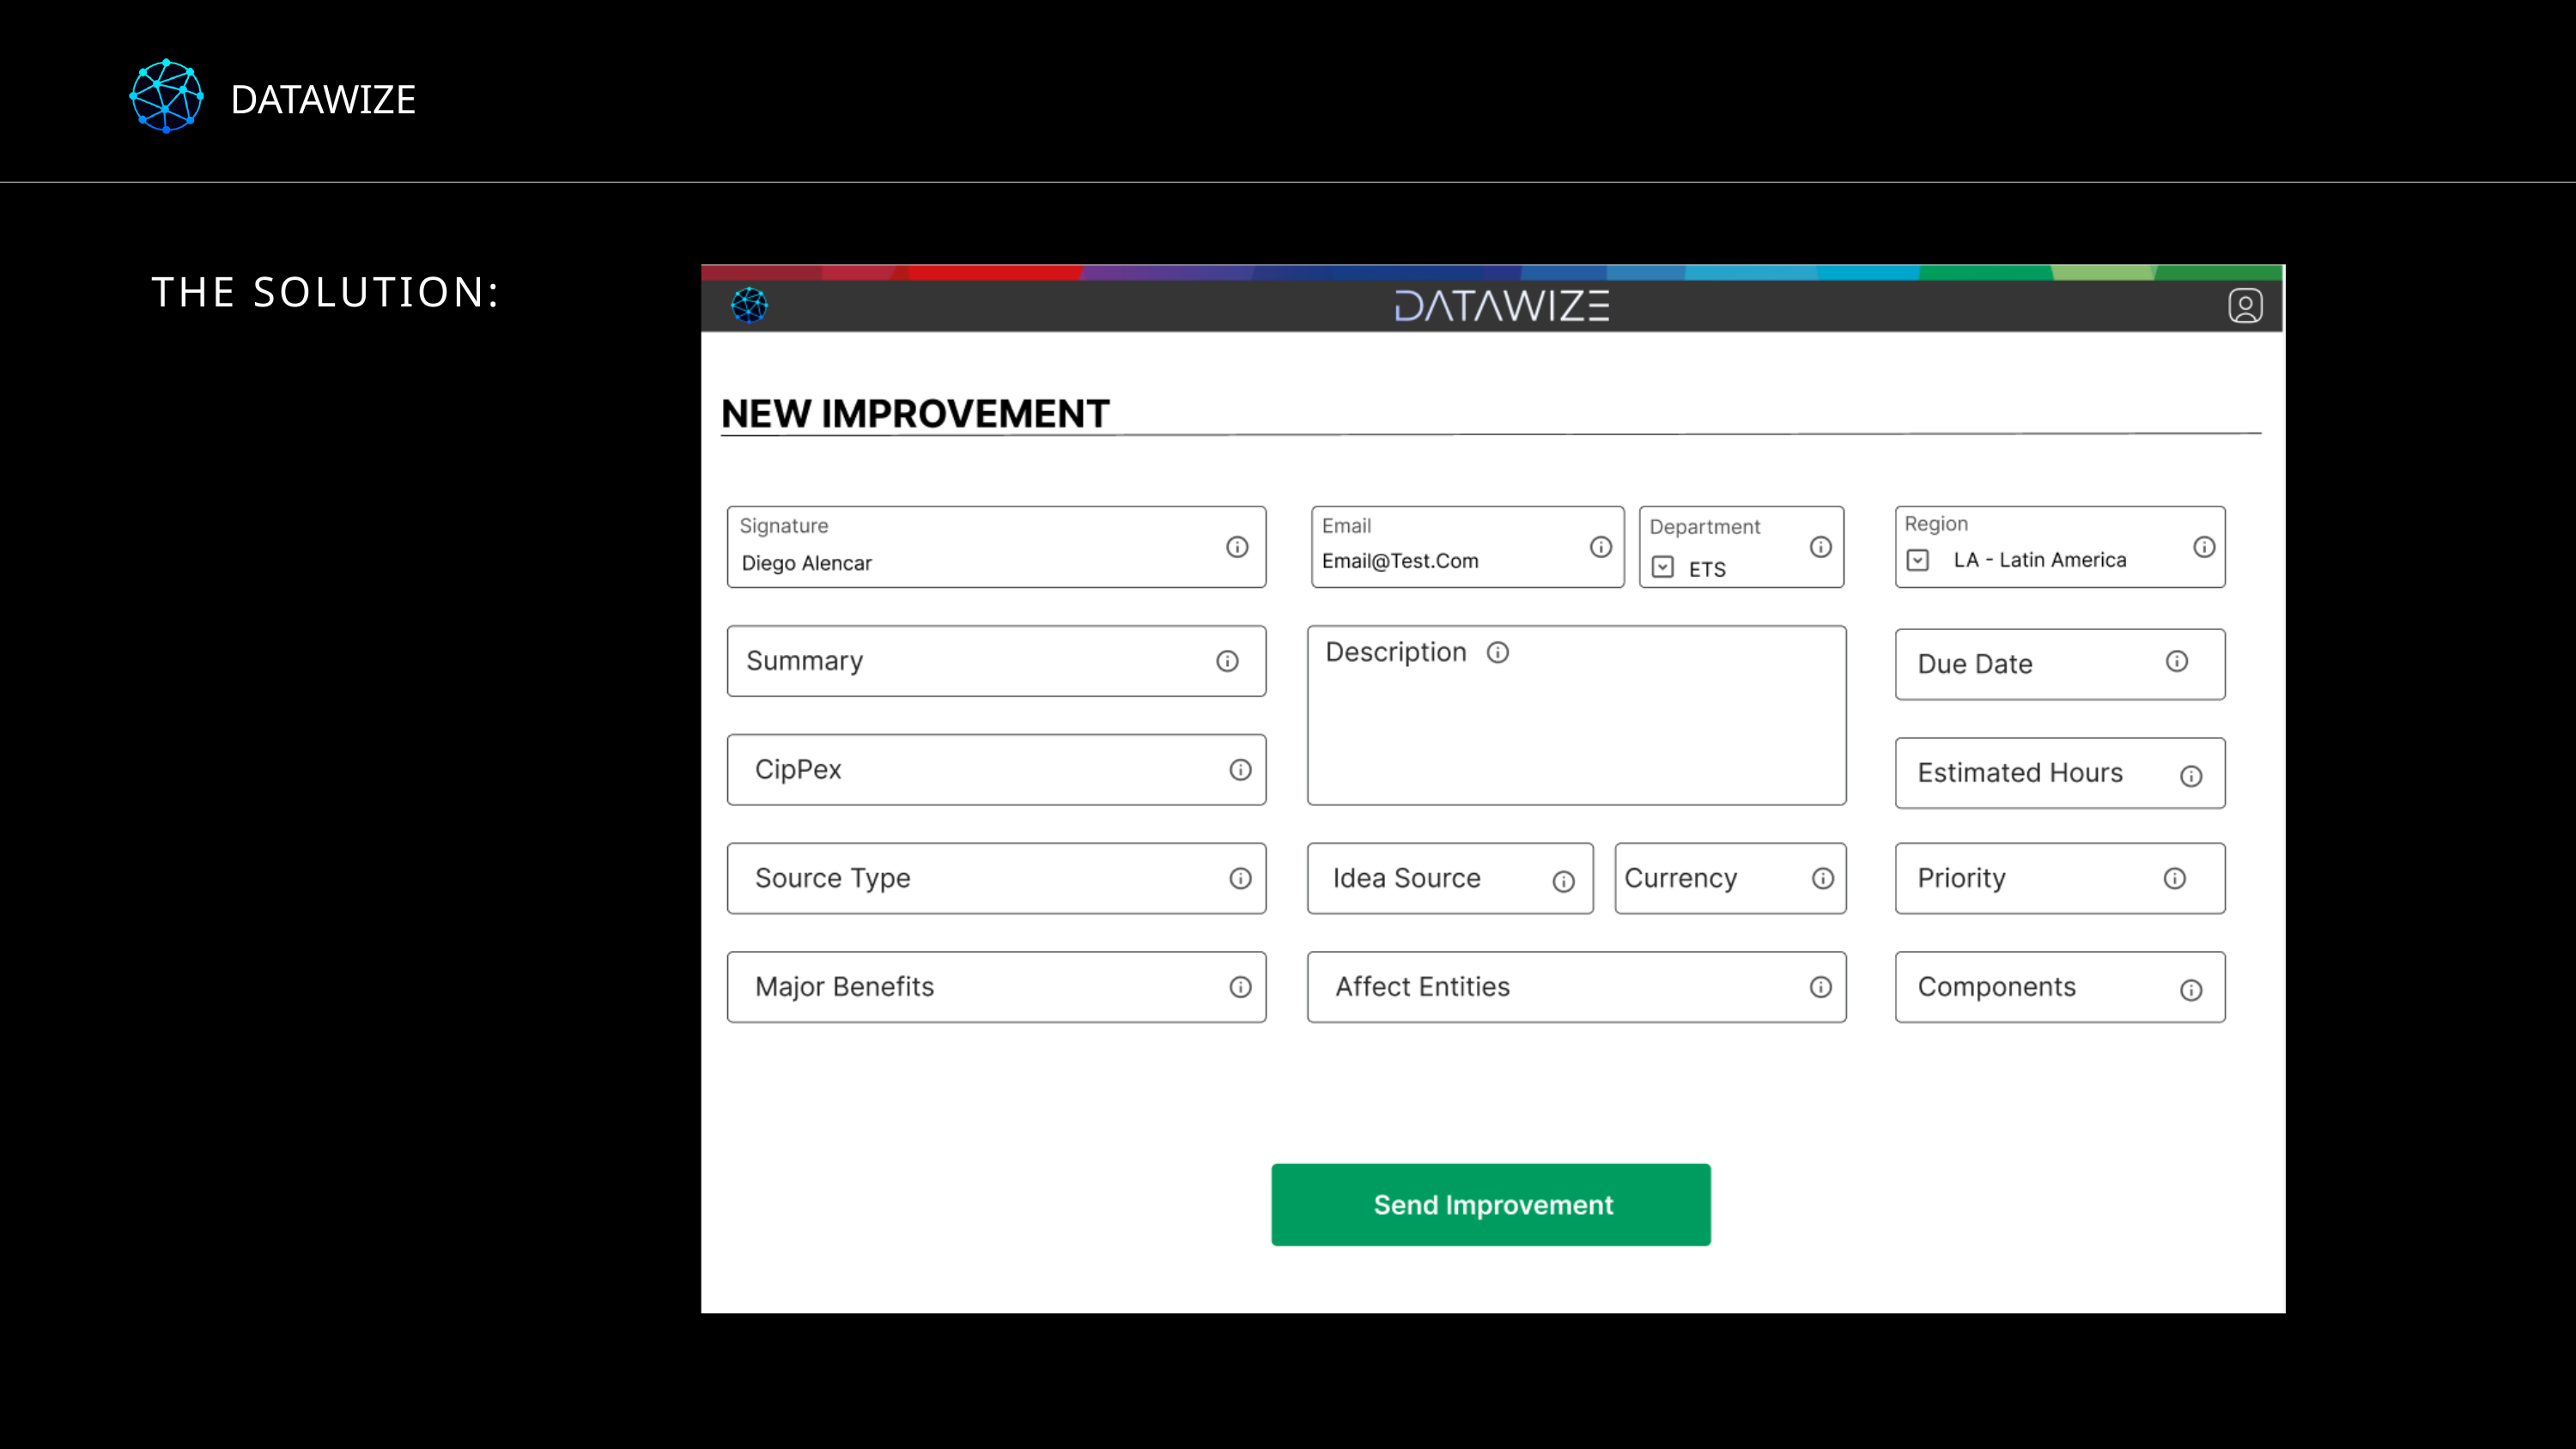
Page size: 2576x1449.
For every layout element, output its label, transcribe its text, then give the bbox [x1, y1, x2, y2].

text_box THE SOLUTION: [151, 258, 807, 316]
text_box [128, 58, 865, 135]
text_box [701, 264, 2286, 1313]
